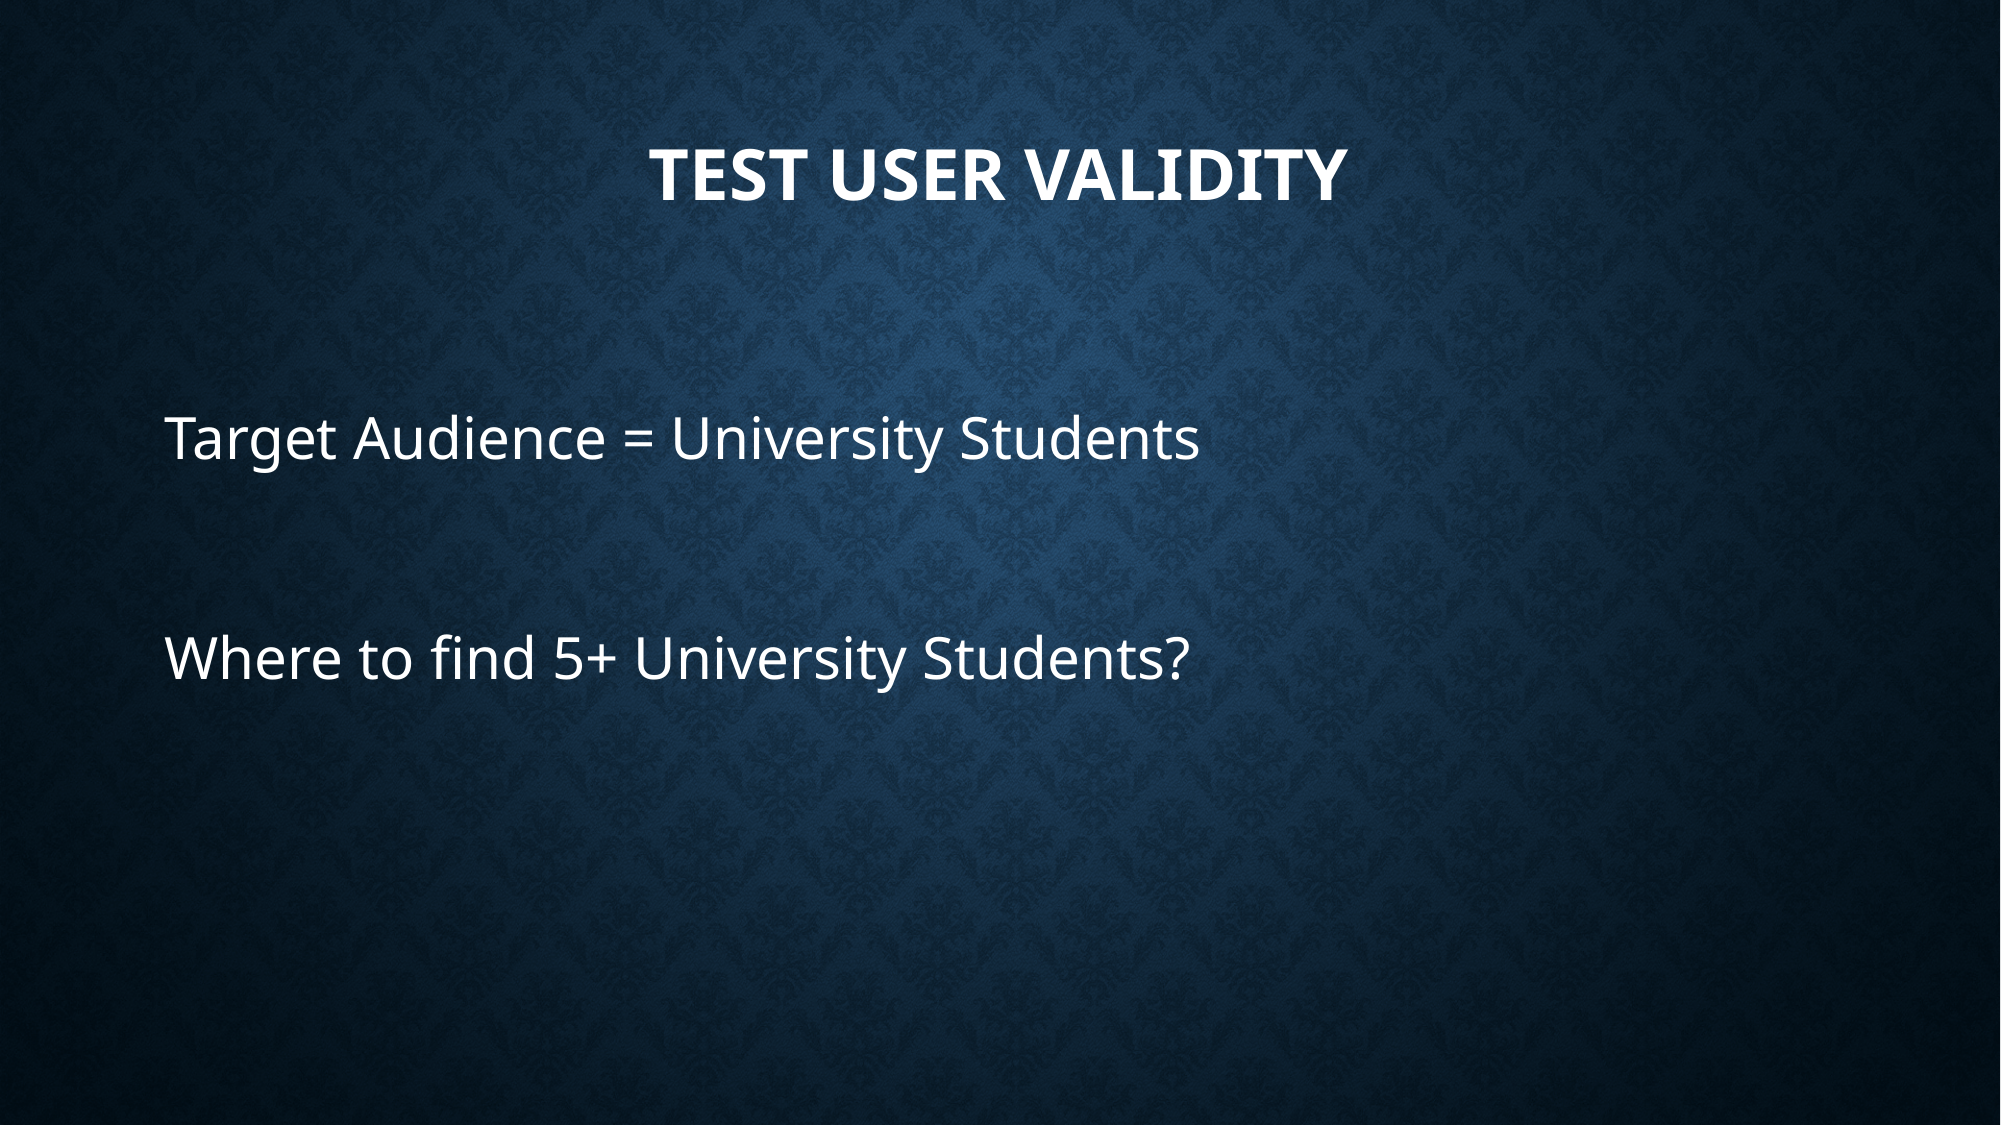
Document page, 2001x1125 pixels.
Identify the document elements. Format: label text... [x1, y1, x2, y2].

text_box Target Audience = University Students Where to find 5+ University Students? [149, 343, 1849, 950]
text_box Test user Validity [149, 69, 1849, 287]
picture [0, 0, 2001, 1125]
